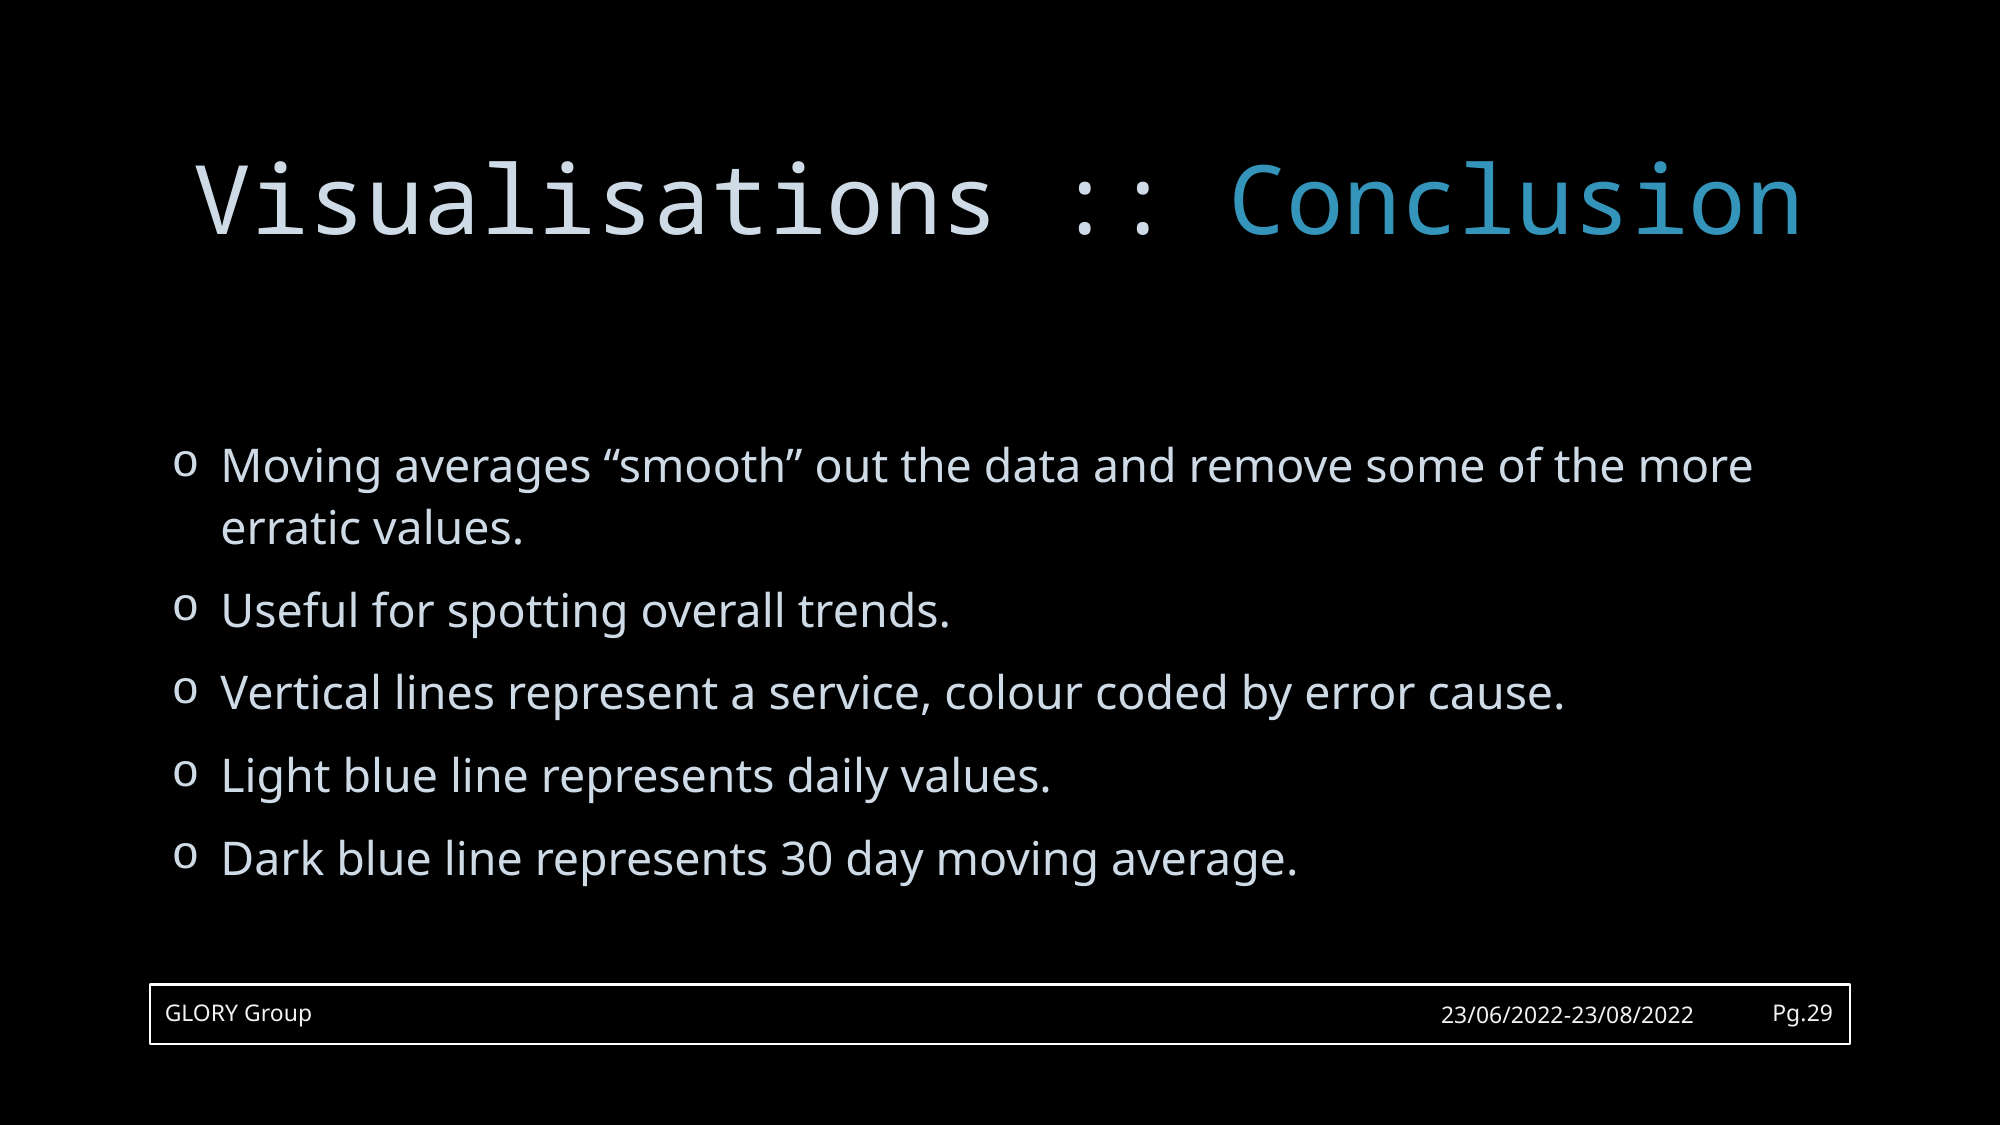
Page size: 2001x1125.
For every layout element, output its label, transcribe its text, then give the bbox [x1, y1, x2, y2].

title Visualisations :: Conclusion [149, 99, 1849, 307]
slide_number Pg.29 [1724, 984, 1849, 1045]
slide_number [1259, 984, 1710, 1045]
list Moving averages “smooth” out the data and remove some of the more erratic values. Useful for spotting overall trends. Vertical lines represent a service, colour coded by error cause. Light blue line represents daily values. Dark blue line represents 30 day moving average. [150, 423, 1850, 893]
footer GLORY Group [149, 984, 1245, 1045]
